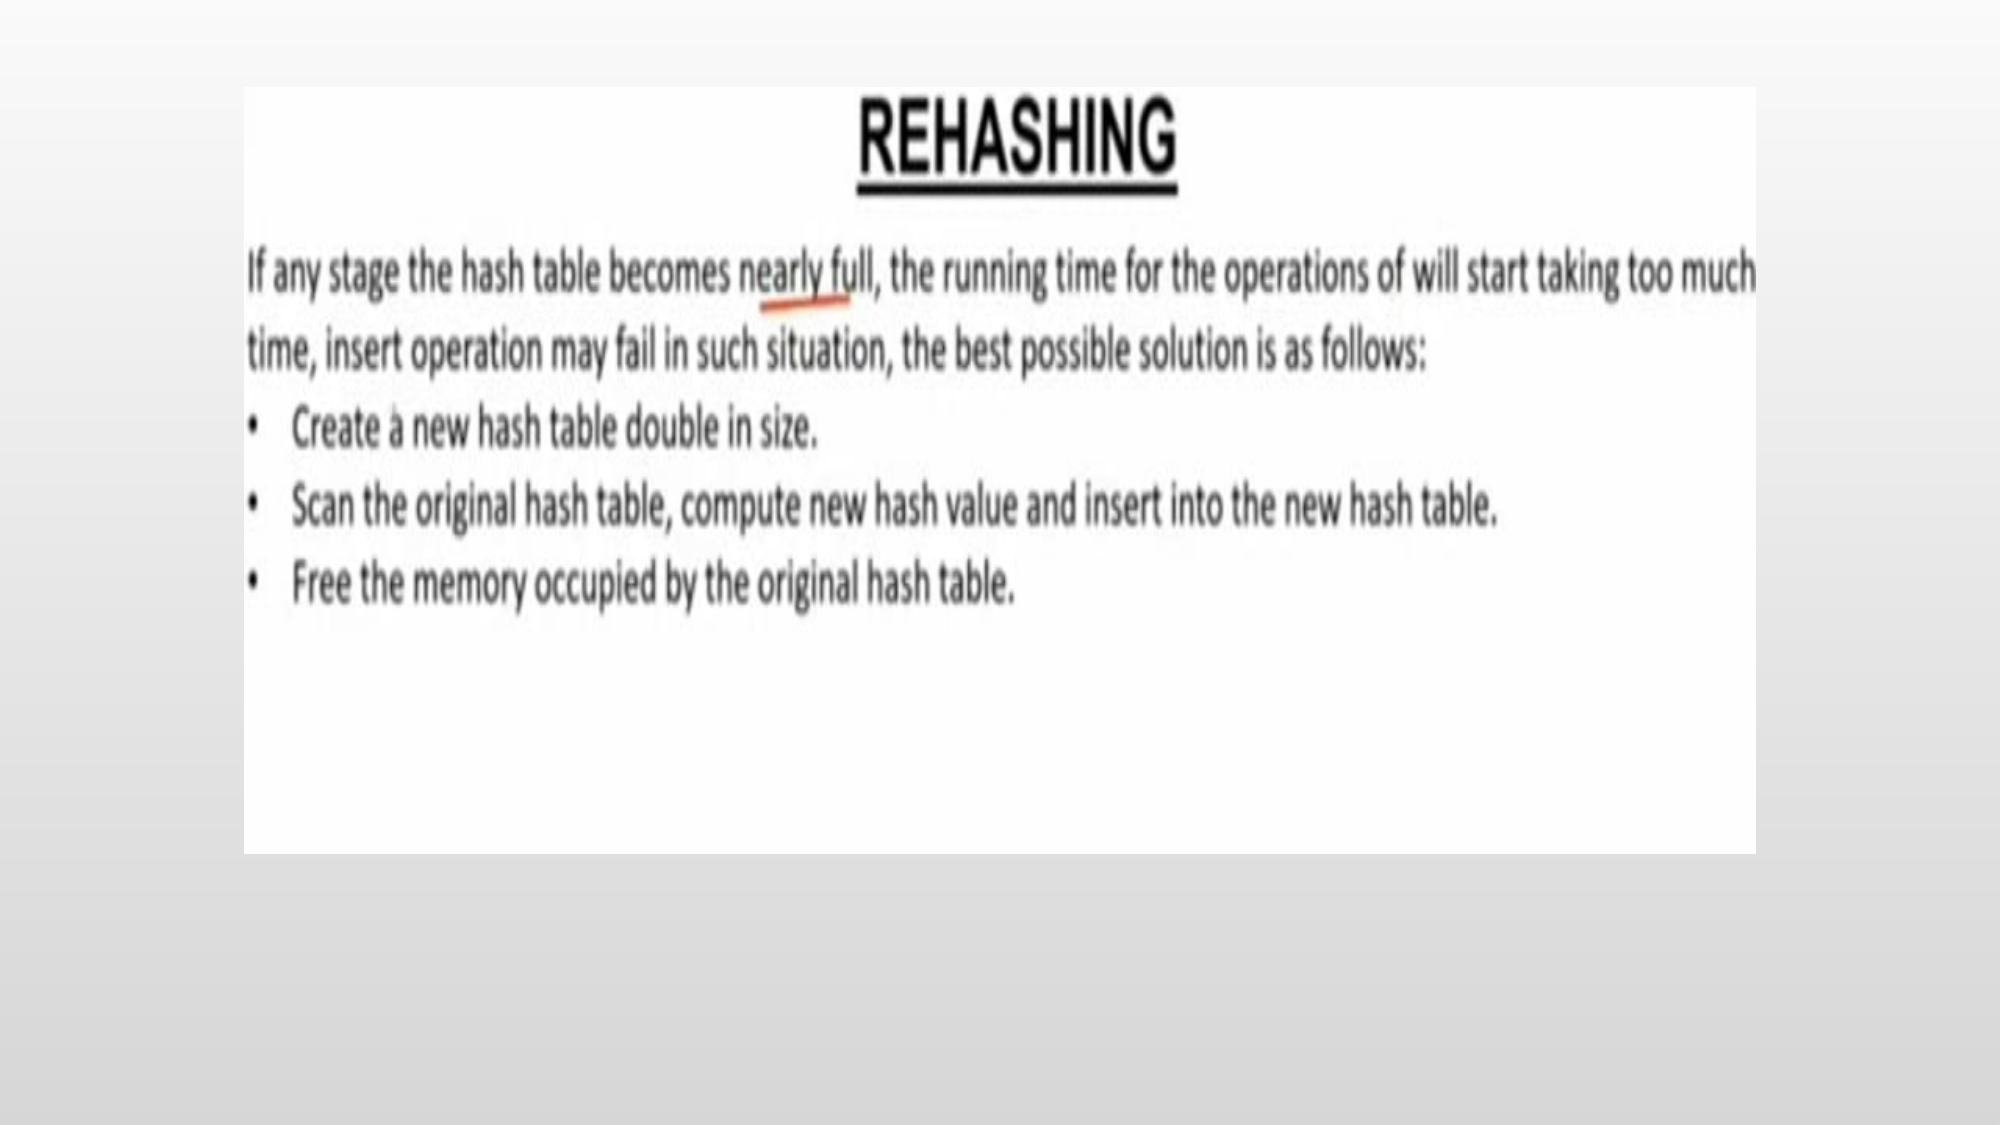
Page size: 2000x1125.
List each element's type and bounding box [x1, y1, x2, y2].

list [244, 87, 1756, 854]
